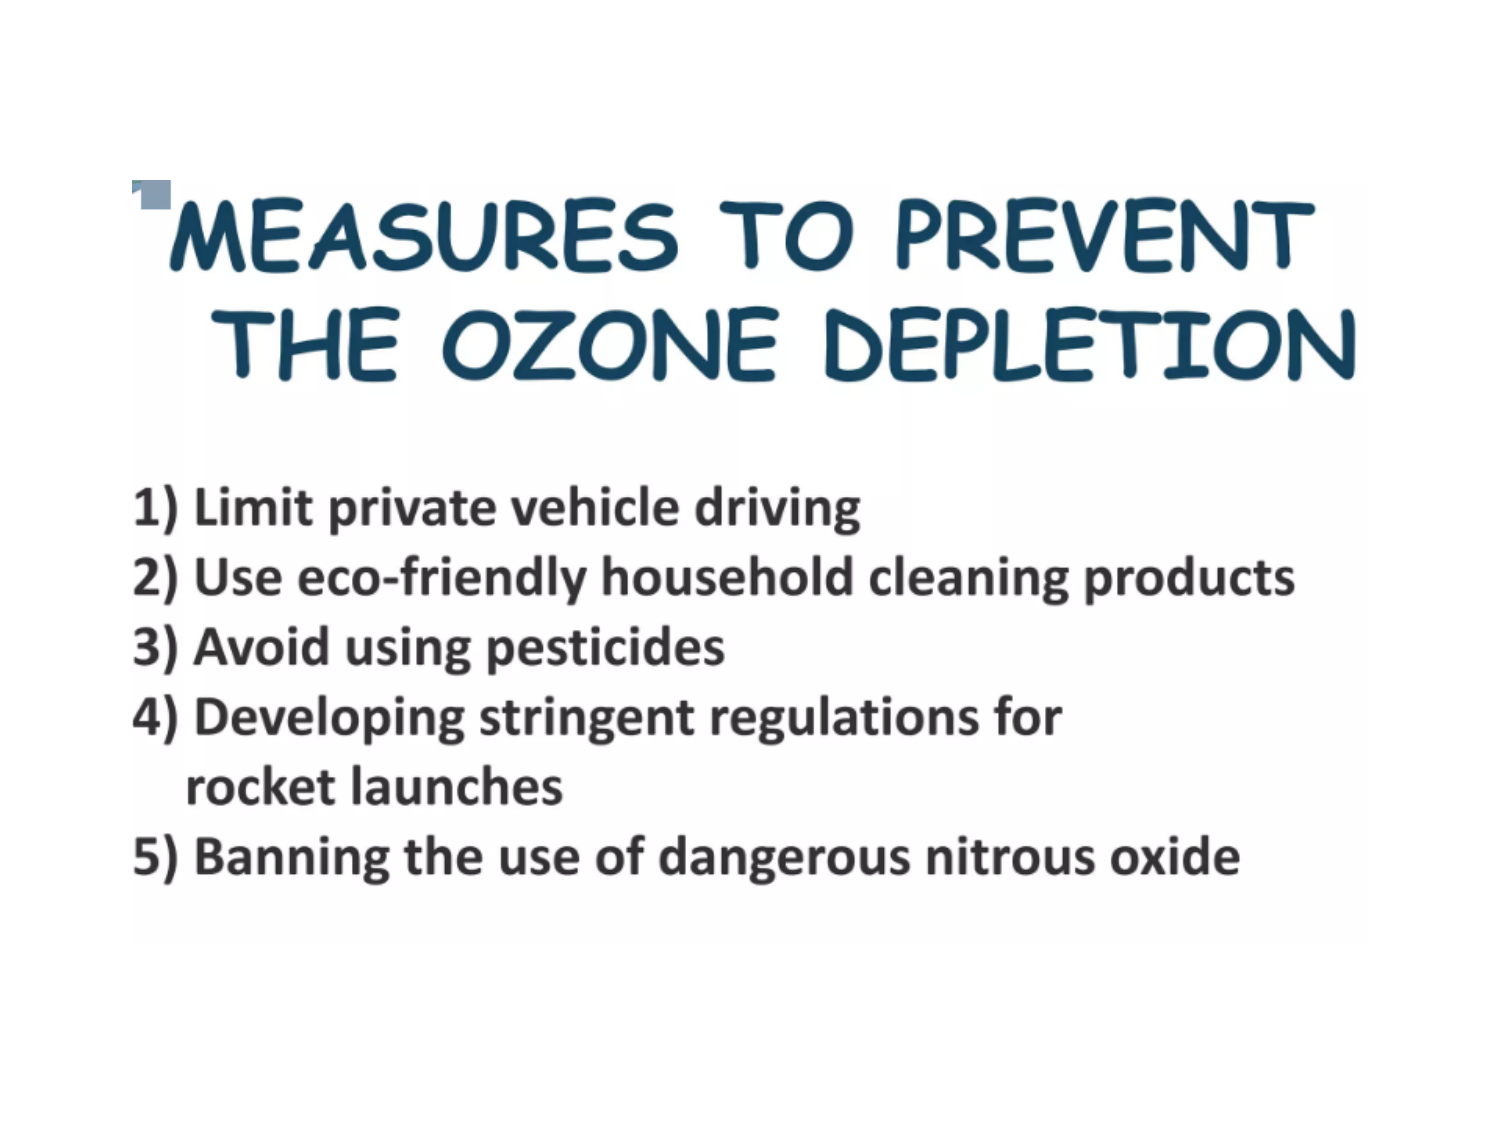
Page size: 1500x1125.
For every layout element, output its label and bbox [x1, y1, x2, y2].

picture [132, 180, 1368, 945]
